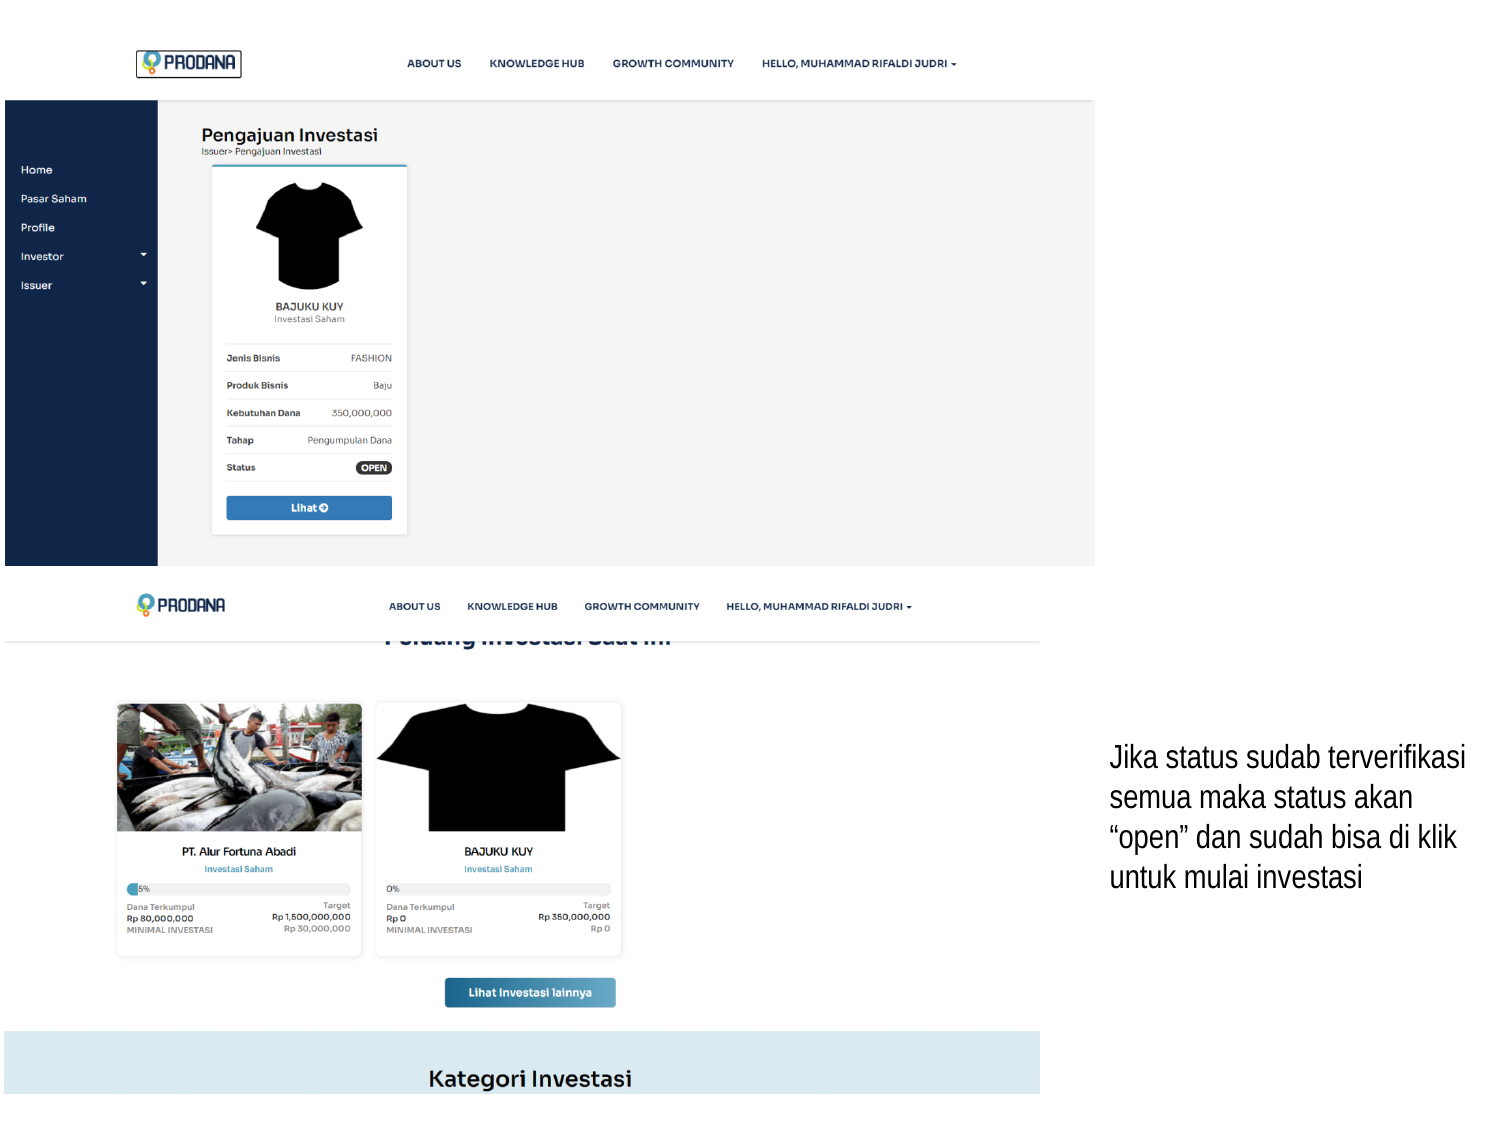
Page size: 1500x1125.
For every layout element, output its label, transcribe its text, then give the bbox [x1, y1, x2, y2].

text_box Jika status sudab terverifikasi semua maka status akan “open” dan sudah bisa di klik untuk mulai investasi [1094, 727, 1500, 903]
picture [3, 585, 1040, 1094]
picture [5, 42, 1095, 567]
